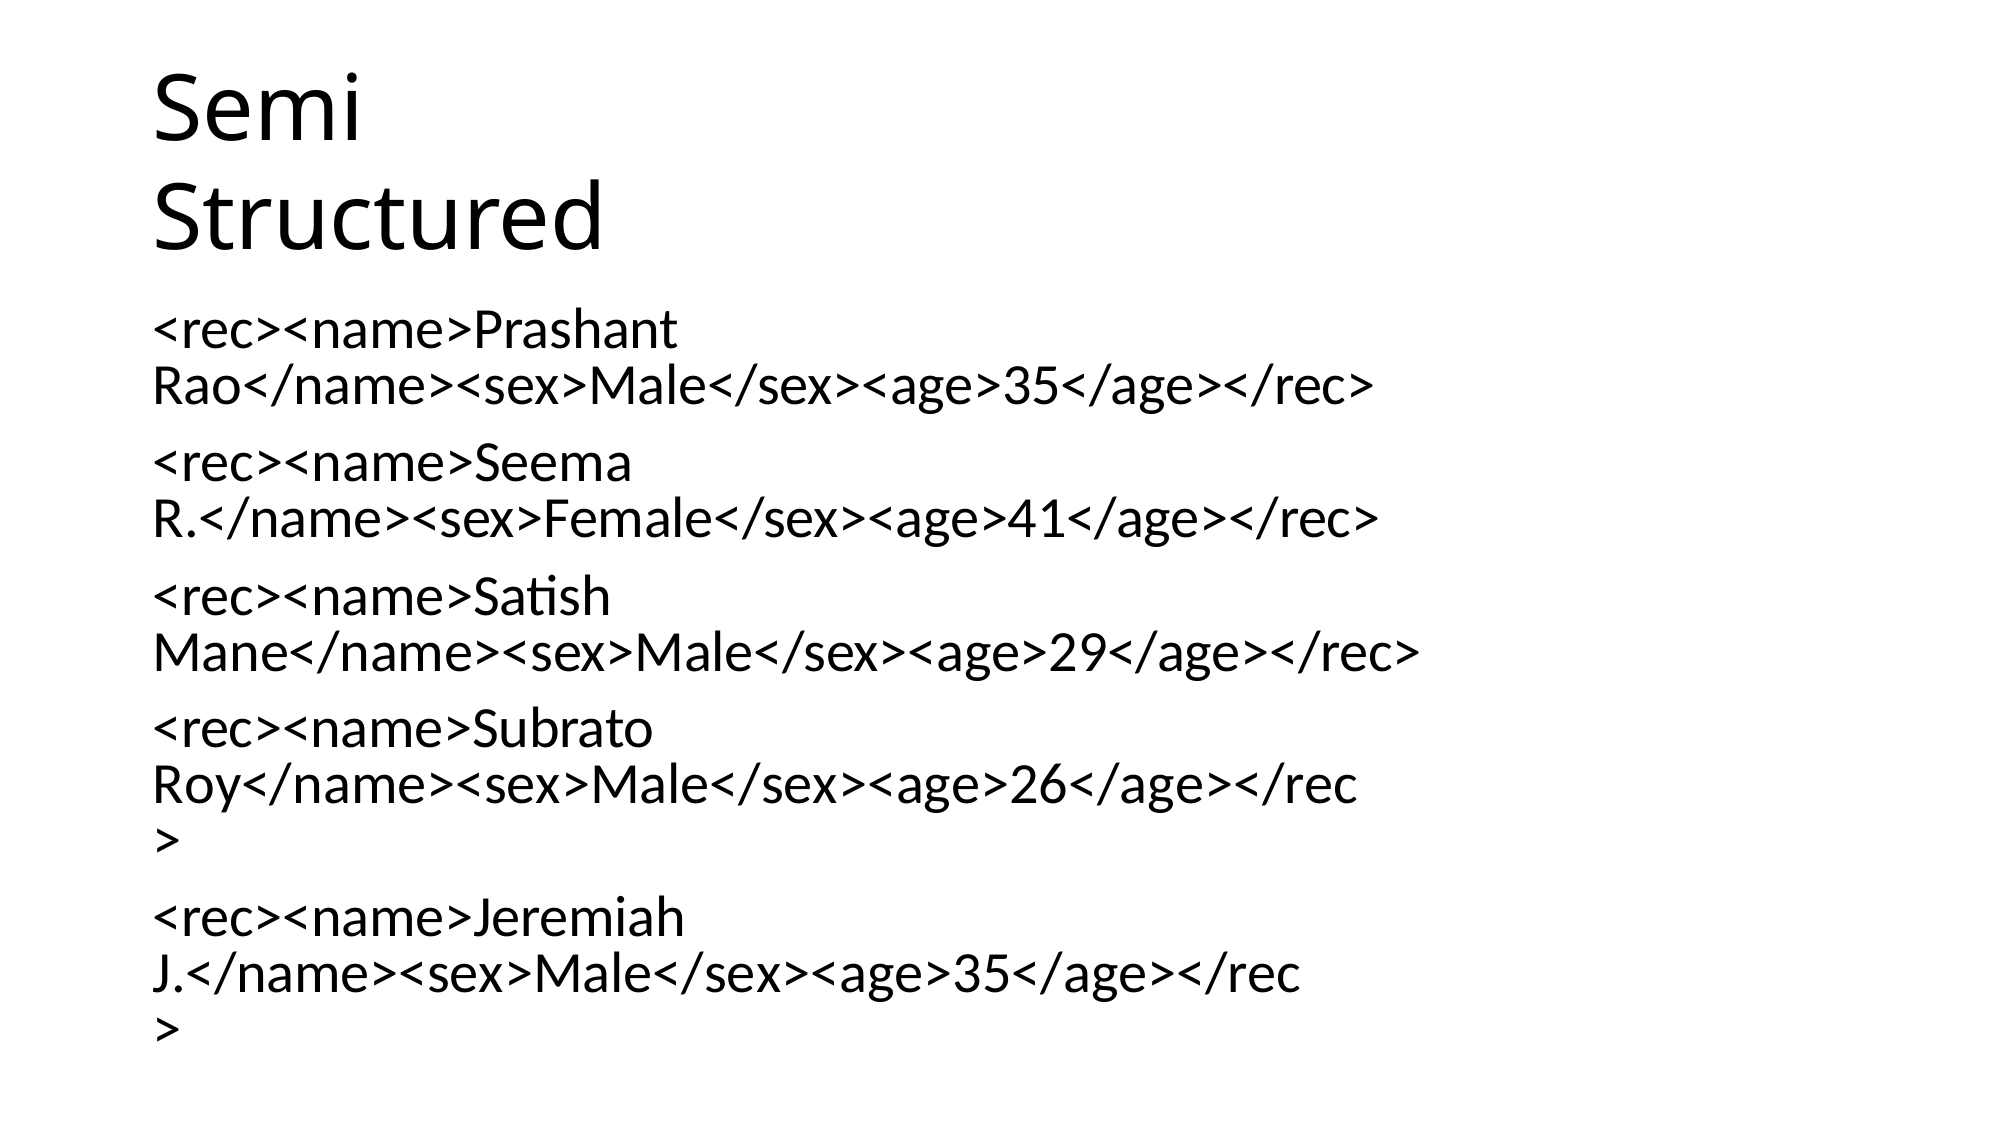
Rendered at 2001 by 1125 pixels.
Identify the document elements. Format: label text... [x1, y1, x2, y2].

title Semi Structured [150, 46, 747, 269]
text_box <rec><name>Prashant Rao</name><sex>Male</sex><age>35</age></rec> <rec><name>Seema R.</name><sex>Female</sex><age>41</age></rec> <rec><name>Satish Mane</name><sex>Male</sex><age>29</age></rec> <rec><name>Subrato Roy</name><sex>Male</sex><age>26</age></rec> <rec><name>Jeremiah J.</name><sex>Male</sex><age>35</age></rec> [150, 288, 1436, 1060]
